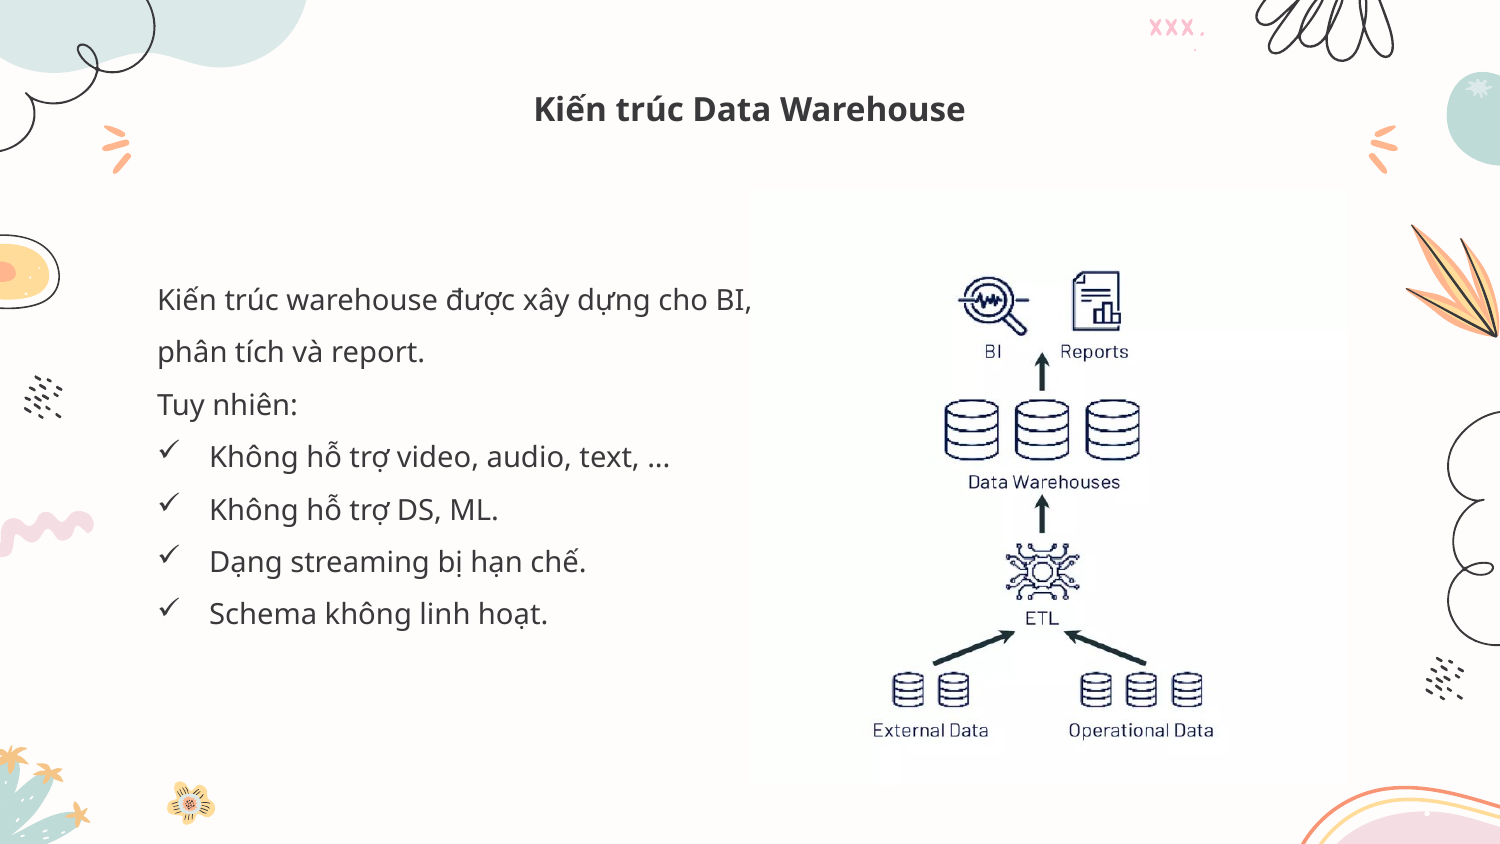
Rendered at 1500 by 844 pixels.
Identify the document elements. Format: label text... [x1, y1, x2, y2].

list Kiến trúc warehouse được xây dựng cho BI, phân tích và report. Tuy nhiên: Không hỗ trợ video, audio, text, ... Không hỗ trợ DS, ML. Dạng streaming bị hạn chế. Schema không linh hoạt. [119, 248, 744, 727]
title Kiến trúc Data Warehouse [118, 72, 1382, 167]
picture [749, 190, 1348, 785]
